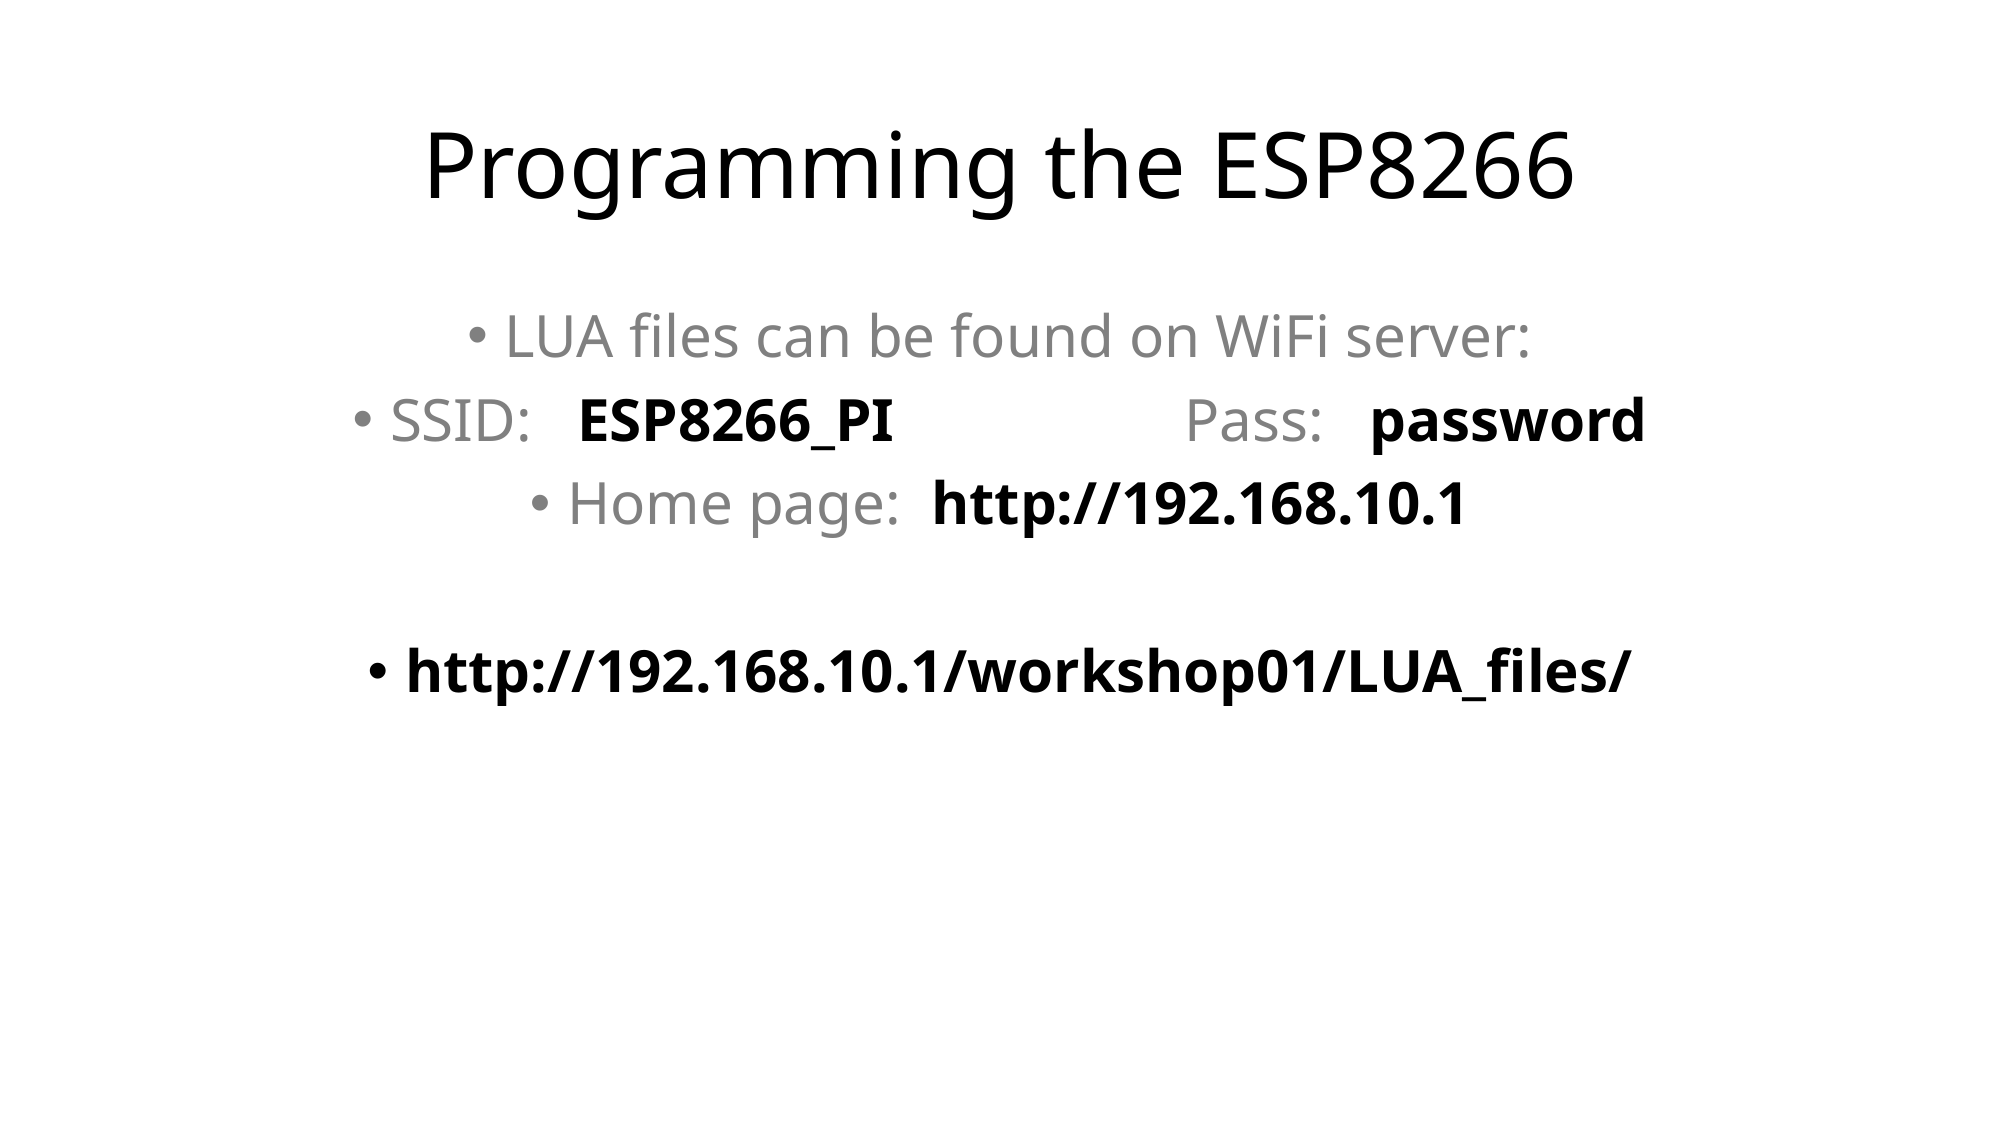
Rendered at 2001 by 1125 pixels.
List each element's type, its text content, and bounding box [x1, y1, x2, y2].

title Programming the ESP8266 [137, 59, 1863, 278]
list LUA files can be found on WiFi server: SSID: ESP8266_PI Pass: password Home page: http://192.168.10.1 http://192.168.10.1/workshop01/LUA_files/ [137, 299, 1863, 1014]
